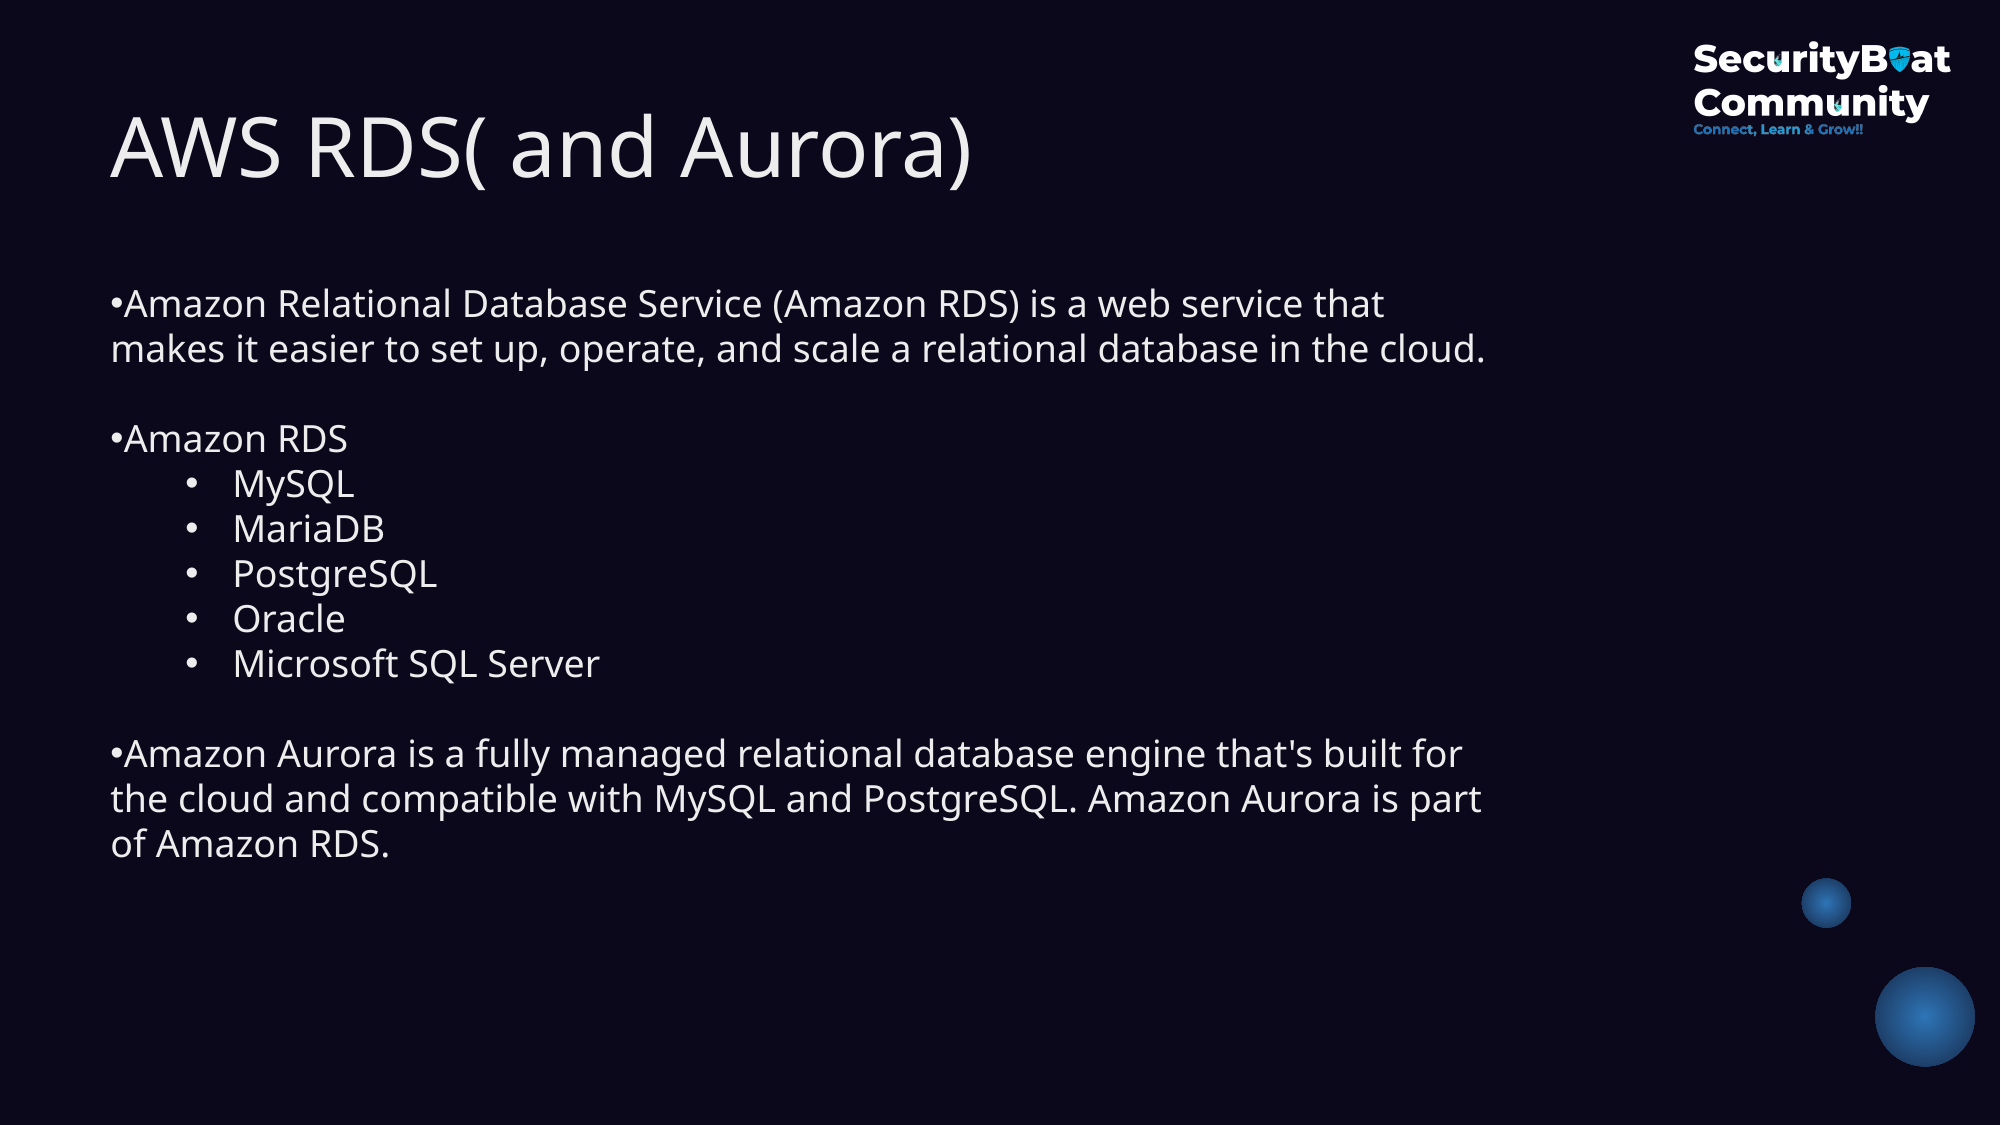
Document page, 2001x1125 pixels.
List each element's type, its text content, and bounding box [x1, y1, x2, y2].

text_box [1874, 966, 1976, 1068]
text_box Amazon Relational Database Service (Amazon RDS) is a web service that makes it easier to set up, operate, and scale a relational database in the cloud. Amazon RDS MySQL MariaDB PostgreSQL Oracle Microsoft SQL Server Amazon Aurora is a fully managed relational database engine that's built for the cloud and compatible with MySQL and PostgreSQL. Amazon Aurora is part of Amazon RDS. [95, 272, 1520, 873]
text_box [1800, 877, 1853, 929]
picture [1656, 27, 1975, 147]
text_box AWS RDS( and Aurora) [95, 86, 1520, 202]
